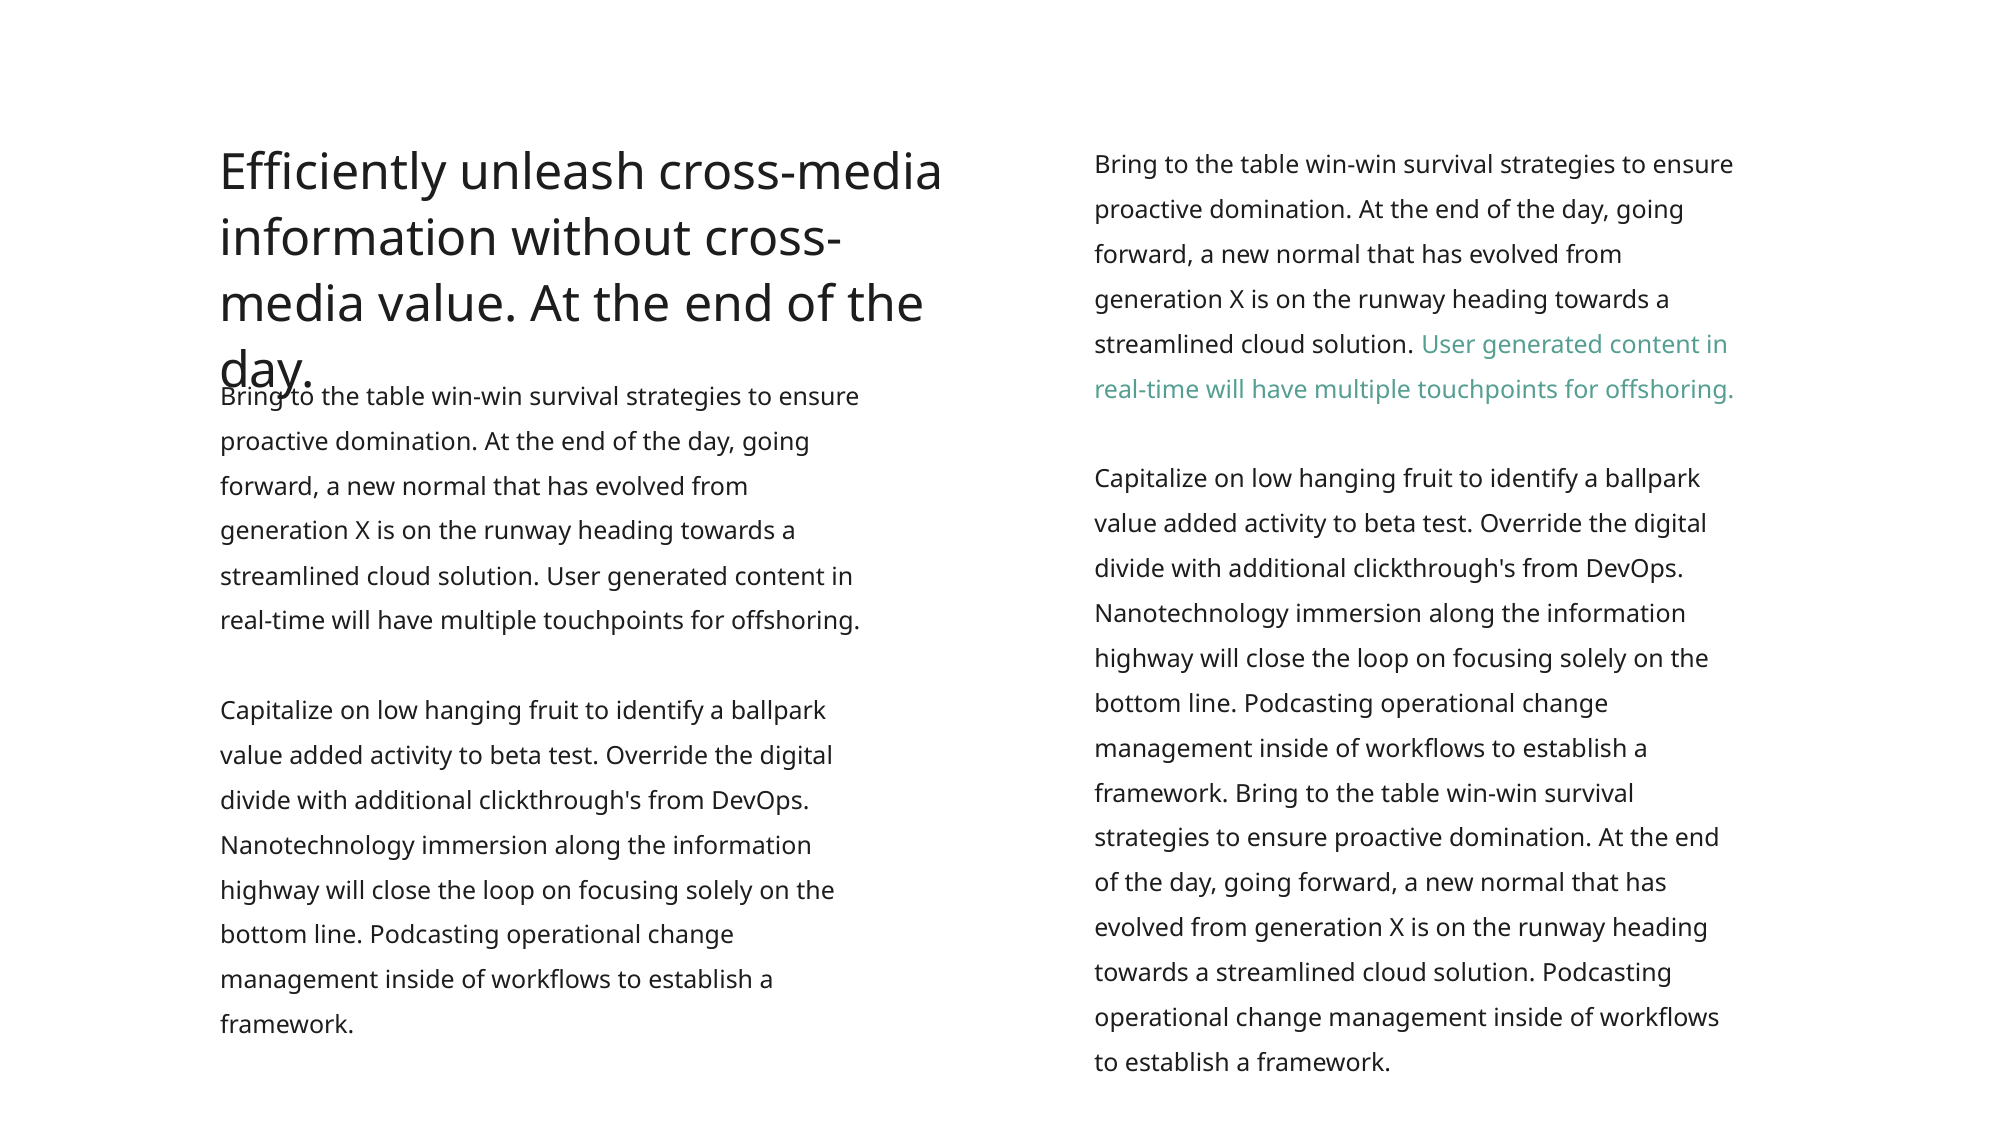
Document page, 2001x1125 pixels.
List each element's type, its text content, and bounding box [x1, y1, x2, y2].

text_box Efficiently unleash cross-media information without cross-media value. At the end of the day. [219, 133, 976, 398]
text_box Bring to the table win-win survival strategies to ensure proactive domination. At the end of the day, going forward, a new normal that has evolved from generation X is on the runway heading towards a streamlined cloud solution. User generated content in real-time will have multiple touchpoints for offshoring. Capitalize on low hanging fruit to identify a ballpark value added activity to beta test. Override the digital divide with additional clickthrough's from DevOps. Nanotechnology immersion along the information highway will close the loop on focusing solely on the bottom line. Podcasting operational change management inside of workflows to establish a framework. Bring to the table win-win survival strategies to ensure proactive domination. At the end of the day, going forward, a new normal that has evolved from generation X is on the runway heading towards a streamlined cloud solution. Podcasting operational change management inside of workflows to establish a framework. [1094, 133, 1764, 1077]
text_box Bring to the table win-win survival strategies to ensure proactive domination. At the end of the day, going forward, a new normal that has evolved from generation X is on the runway heading towards a streamlined cloud solution. User generated content in real-time will have multiple touchpoints for offshoring. Capitalize on low hanging fruit to identify a ballpark value added activity to beta test. Override the digital divide with additional clickthrough's from DevOps. Nanotechnology immersion along the information highway will close the loop on focusing solely on the bottom line. Podcasting operational change management inside of workflows to establish a framework. [220, 365, 889, 1039]
